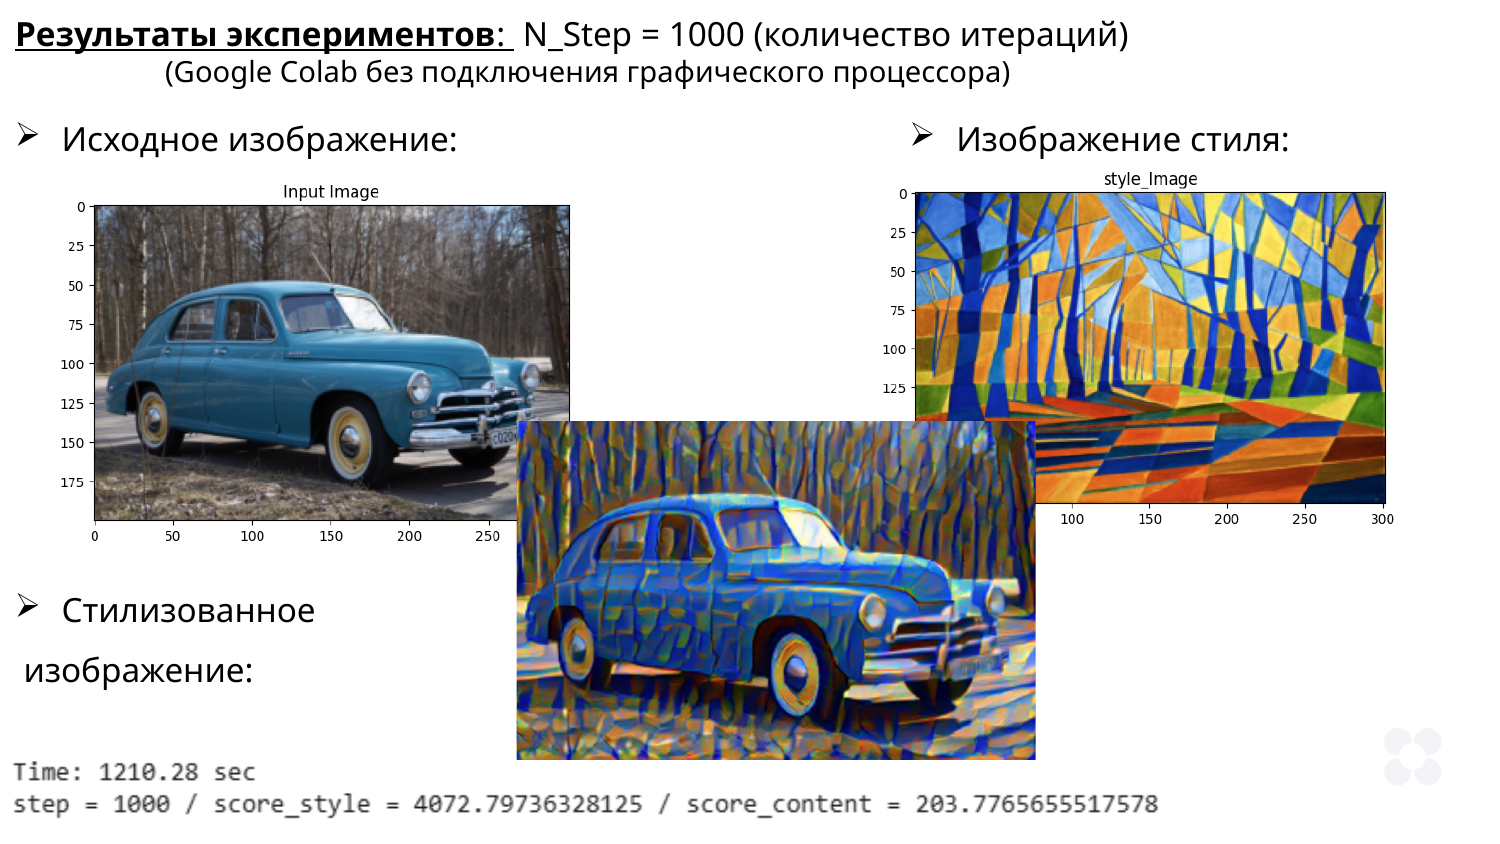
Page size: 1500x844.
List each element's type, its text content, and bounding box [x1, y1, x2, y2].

picture [0, 171, 1401, 839]
text_box Стилизованное изображение: [0, 579, 427, 696]
text_box Исходное изображение: [0, 108, 606, 166]
text_box Результаты экспериментов: N_Step = 1000 (количество итераций) (Google Colab без подключения графического процессора) [0, 5, 1258, 88]
text_box Изображение стиля: [894, 108, 1454, 166]
